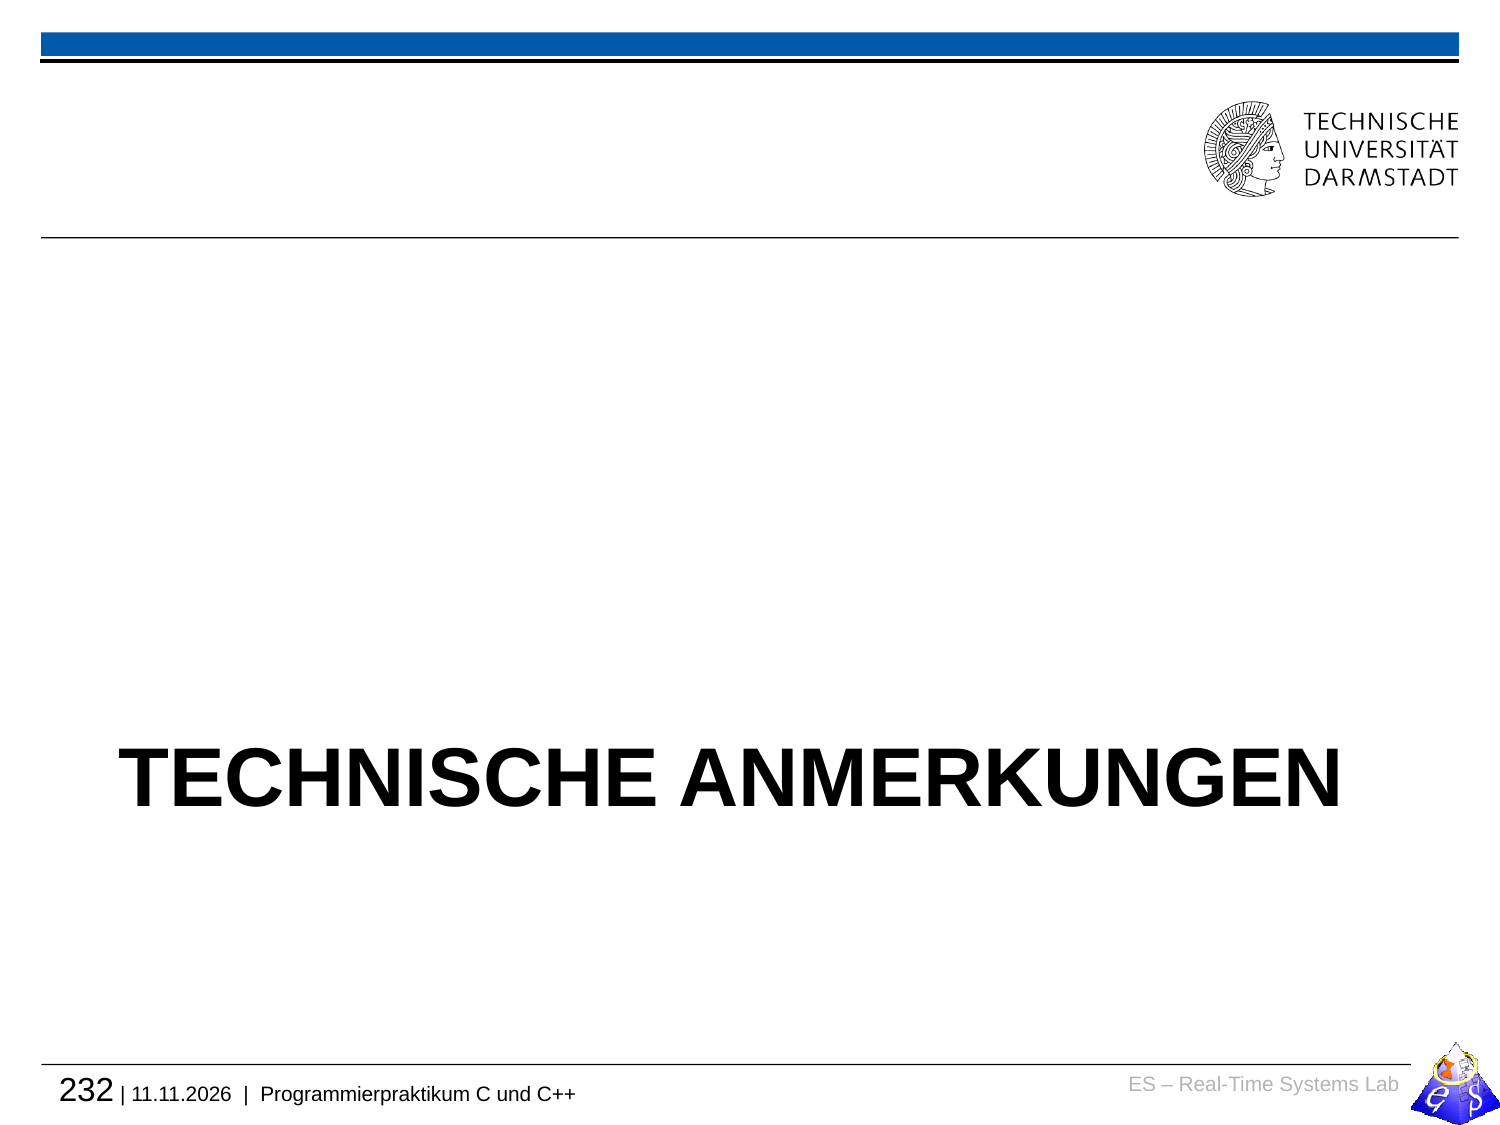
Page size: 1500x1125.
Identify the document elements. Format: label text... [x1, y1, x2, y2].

picture [1411, 1041, 1500, 1125]
picture [1175, 84, 1483, 214]
title Technische Anmerkungen [118, 722, 1394, 947]
